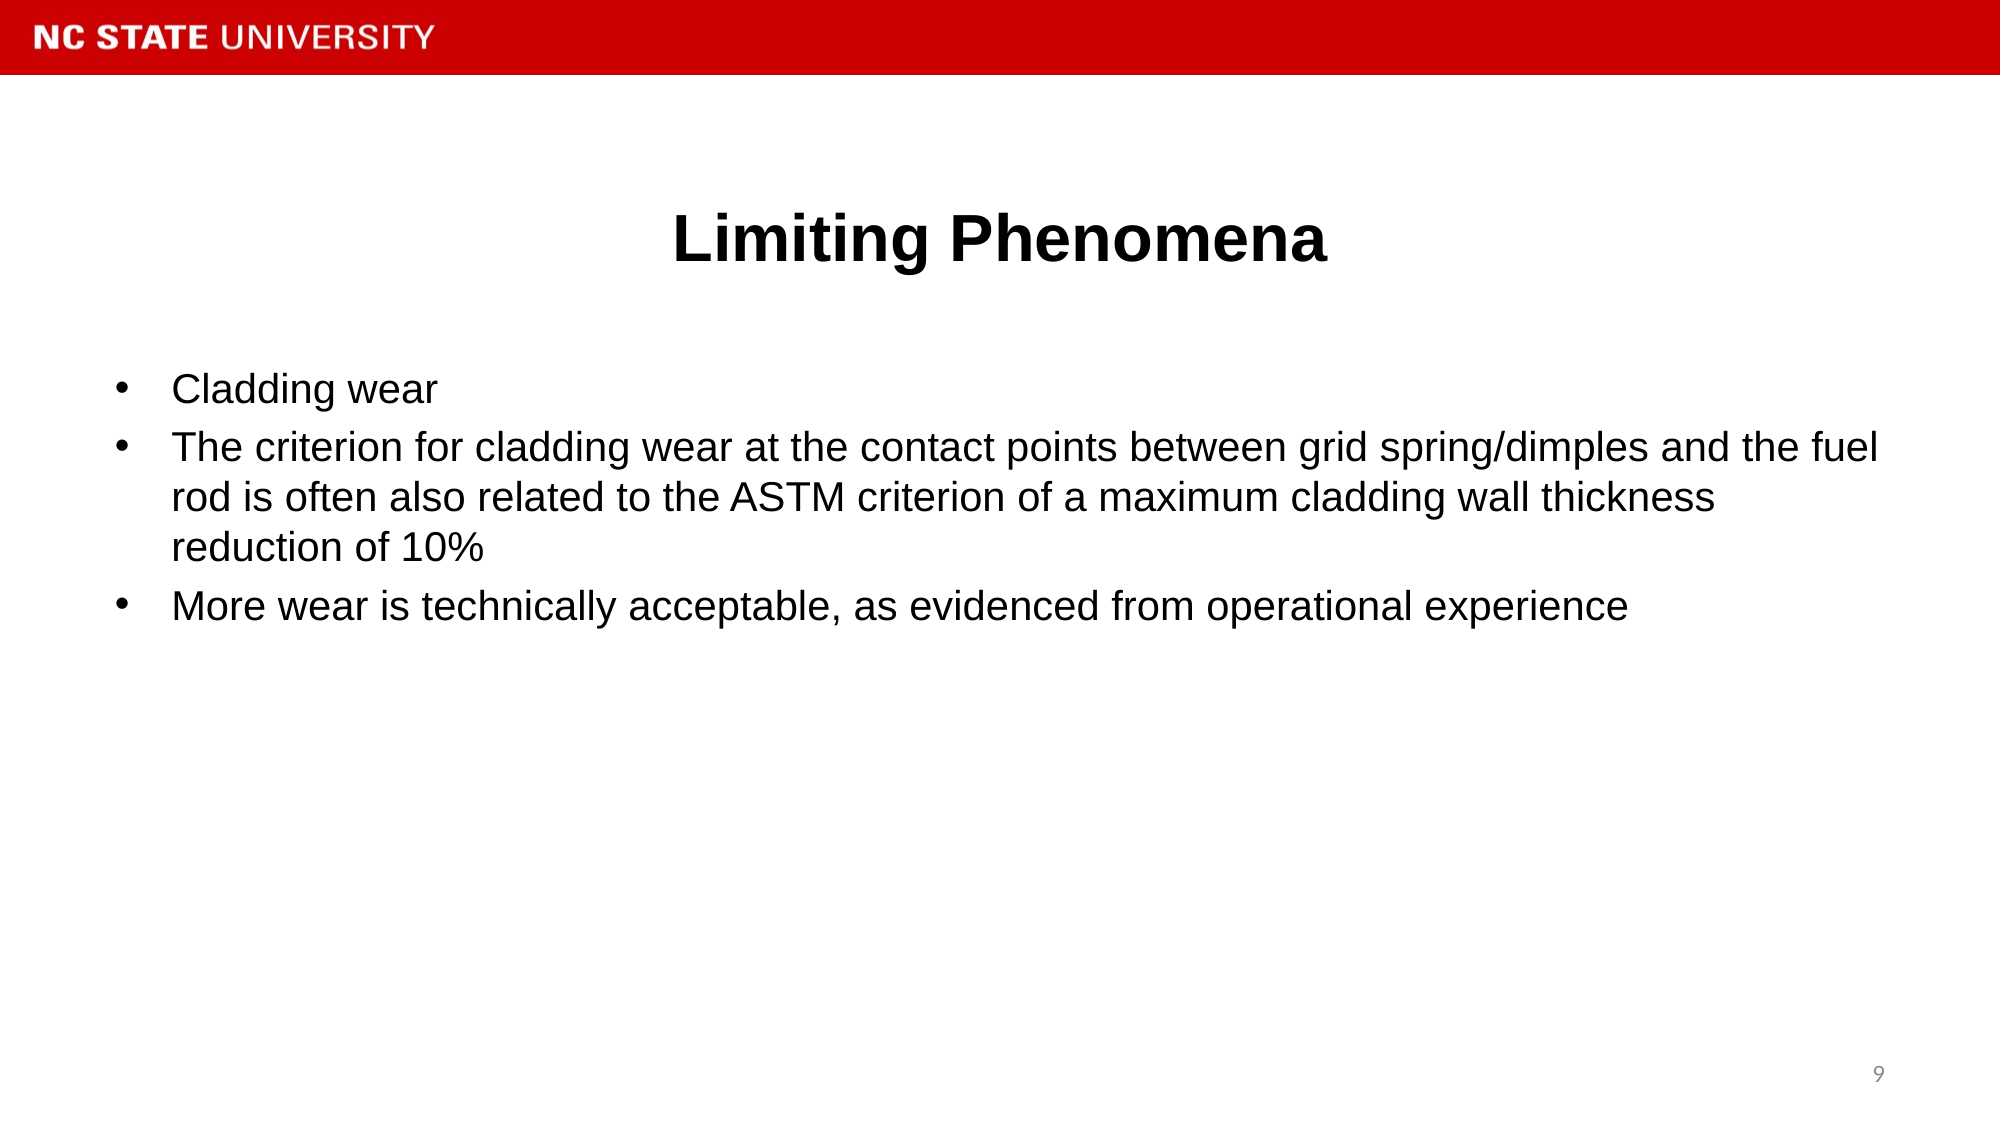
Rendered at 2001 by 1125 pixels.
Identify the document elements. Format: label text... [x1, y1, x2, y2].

title Limiting Phenomena [99, 147, 1900, 323]
picture [0, 0, 2000, 75]
list Cladding wear The criterion for cladding wear at the contact points between grid spring/dimples and the fuel rod is often also related to the ASTM criterion of a maximum cladding wall thickness reduction of 10% More wear is technically acceptable, as evidenced from operational experience [99, 354, 1900, 1005]
slide_number 9 [1433, 1042, 1900, 1103]
